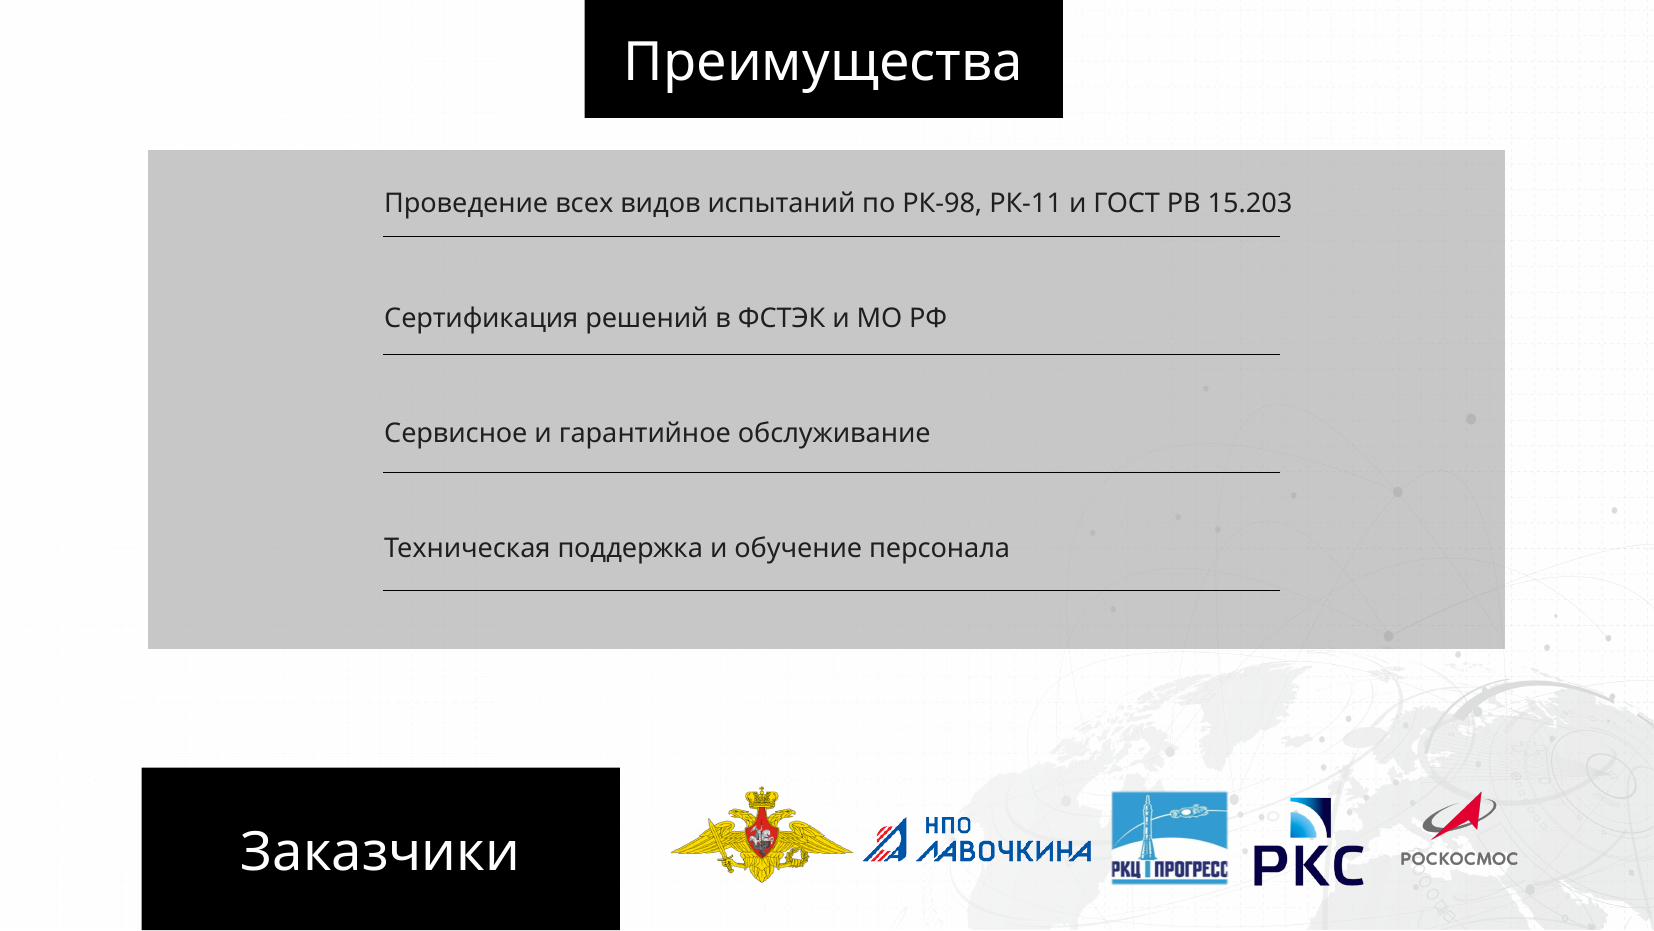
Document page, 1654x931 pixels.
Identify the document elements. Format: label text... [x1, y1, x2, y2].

text_box Заказчики [141, 767, 620, 931]
text_box [147, 149, 1506, 650]
text_box Преимущества [584, 0, 1063, 118]
picture [0, 0, 1654, 930]
text_box Проведение всех видов испытаний по РК-98, РК-11 и ГОСТ РВ 15.203 Сертификация решений в ФСТЭК и МО РФ Сервисное и гарантийное обслуживание Техническая поддержка и обучение персонала [367, 177, 1359, 572]
